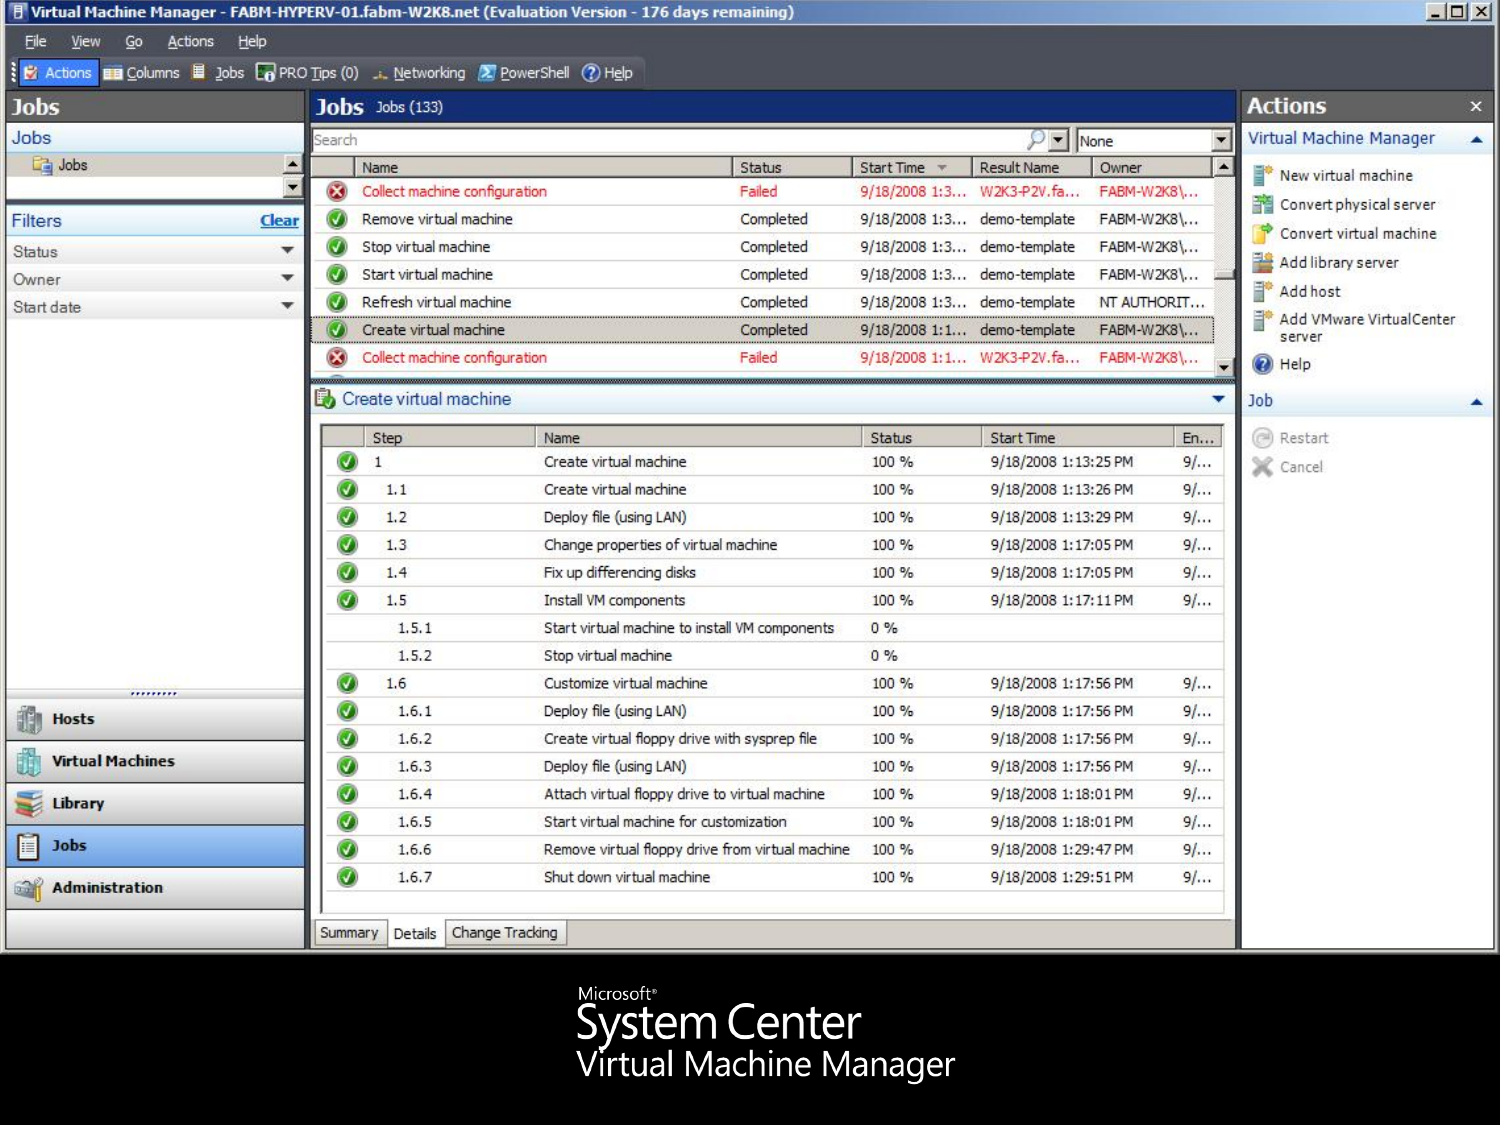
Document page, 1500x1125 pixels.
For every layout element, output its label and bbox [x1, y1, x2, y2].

picture [576, 985, 959, 1088]
picture [0, 0, 1500, 955]
